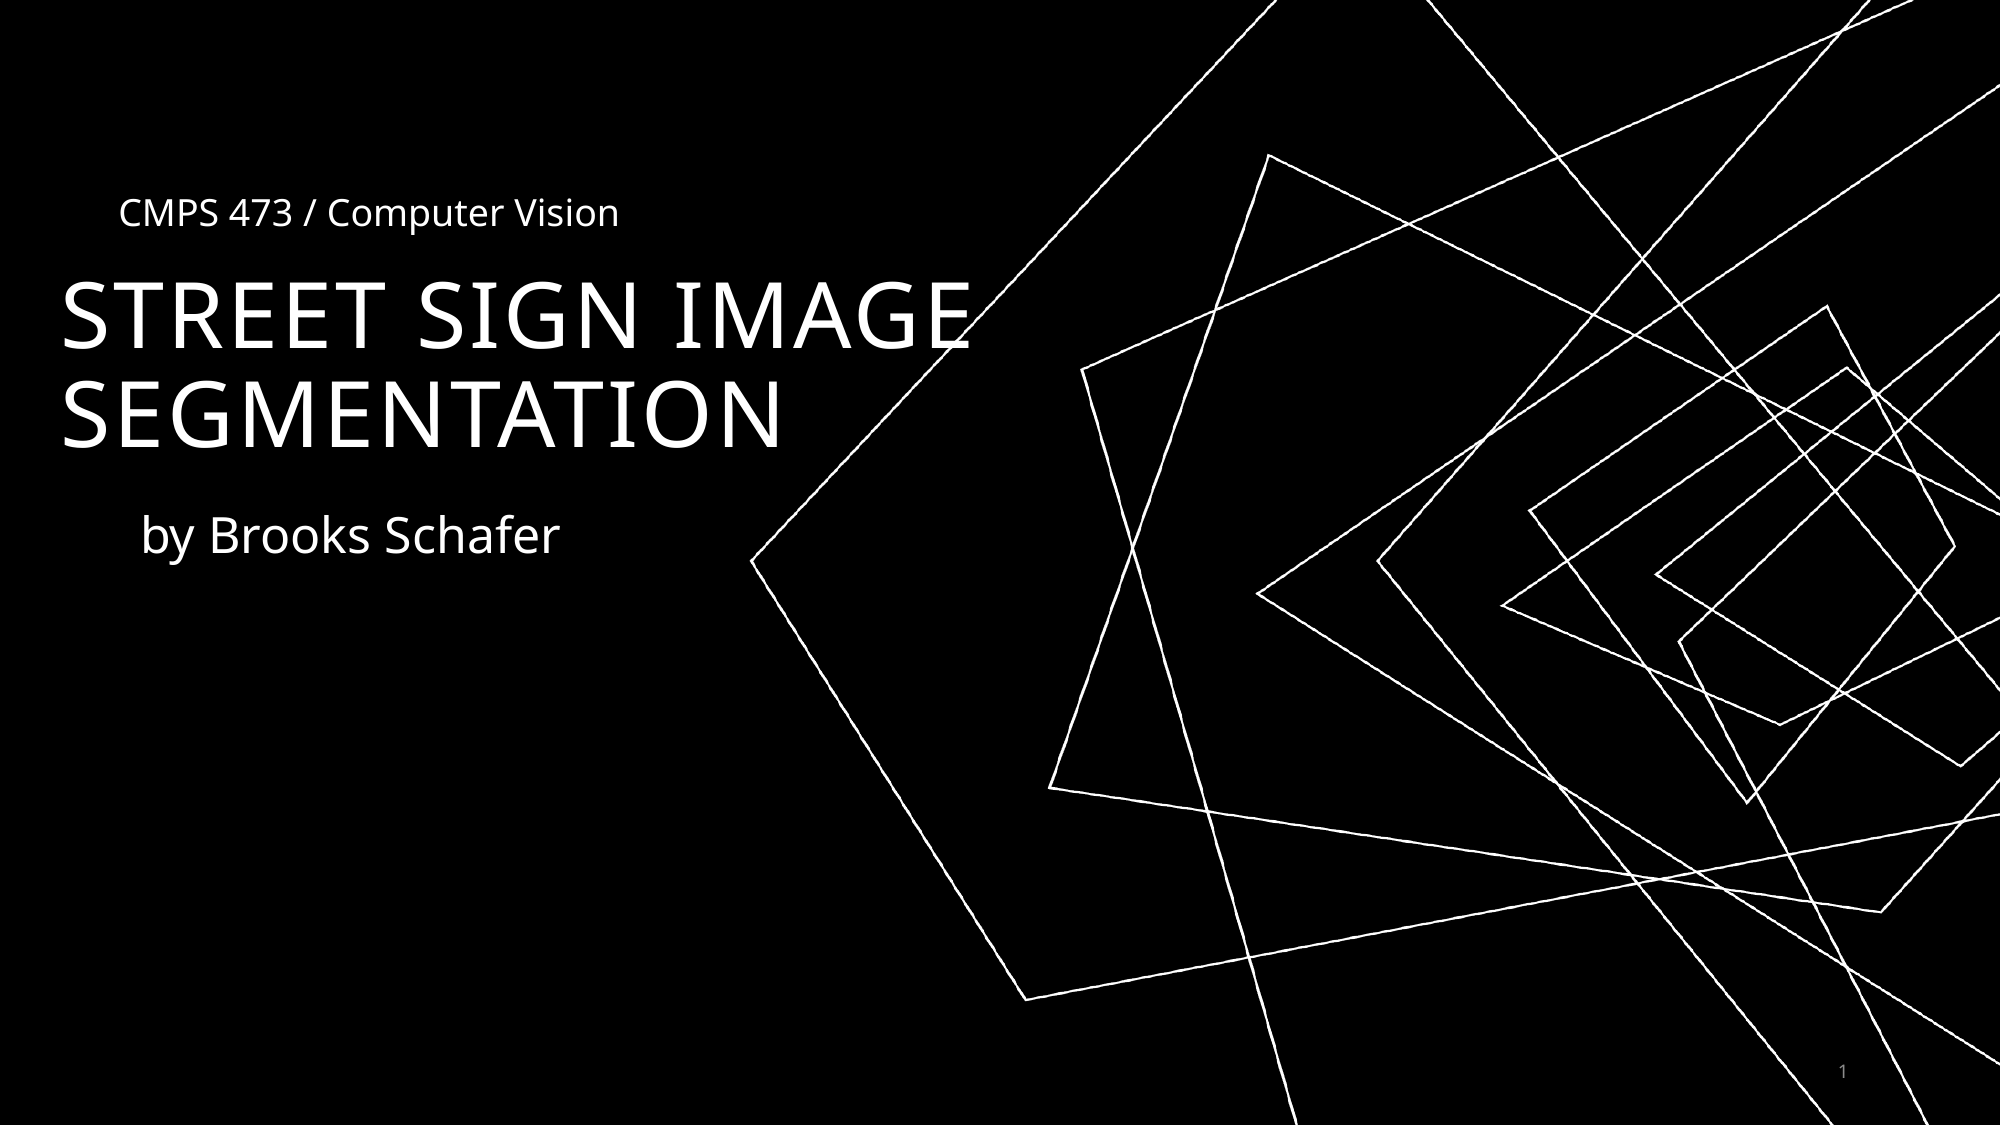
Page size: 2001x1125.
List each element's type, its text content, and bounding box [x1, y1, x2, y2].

text_box CMPS 473 / Computer Vision [103, 181, 1104, 242]
list by Brooks Schafer [124, 472, 762, 587]
title Street sign image segmentation [45, 257, 1044, 475]
slide_number 1 [1701, 1042, 1864, 1103]
picture [693, 0, 2000, 1125]
